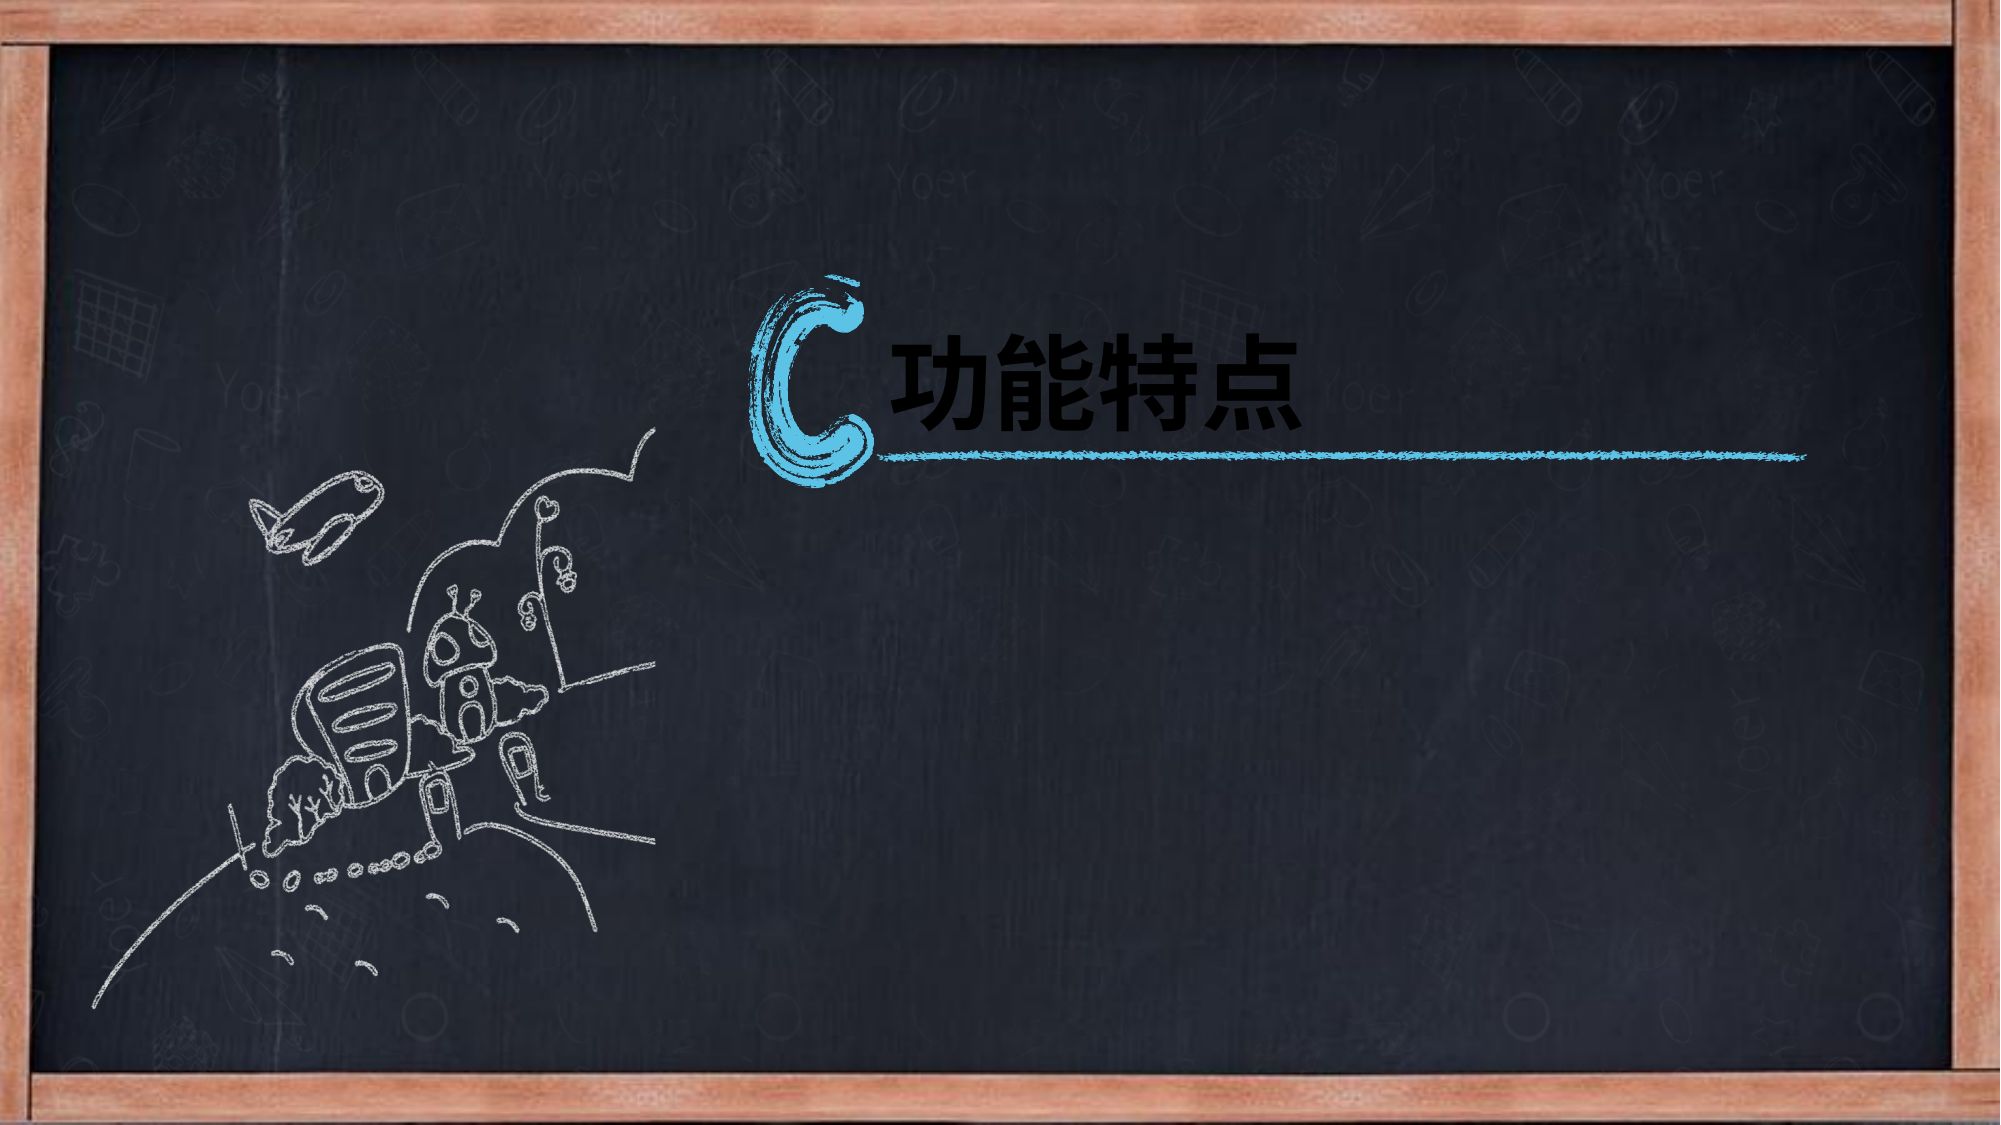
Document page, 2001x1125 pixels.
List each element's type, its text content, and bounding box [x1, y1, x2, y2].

picture [0, 0, 2000, 1125]
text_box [913, 449, 1808, 462]
text_box [796, 288, 821, 294]
text_box 功能特点 [913, 310, 1966, 451]
text_box [823, 274, 861, 288]
